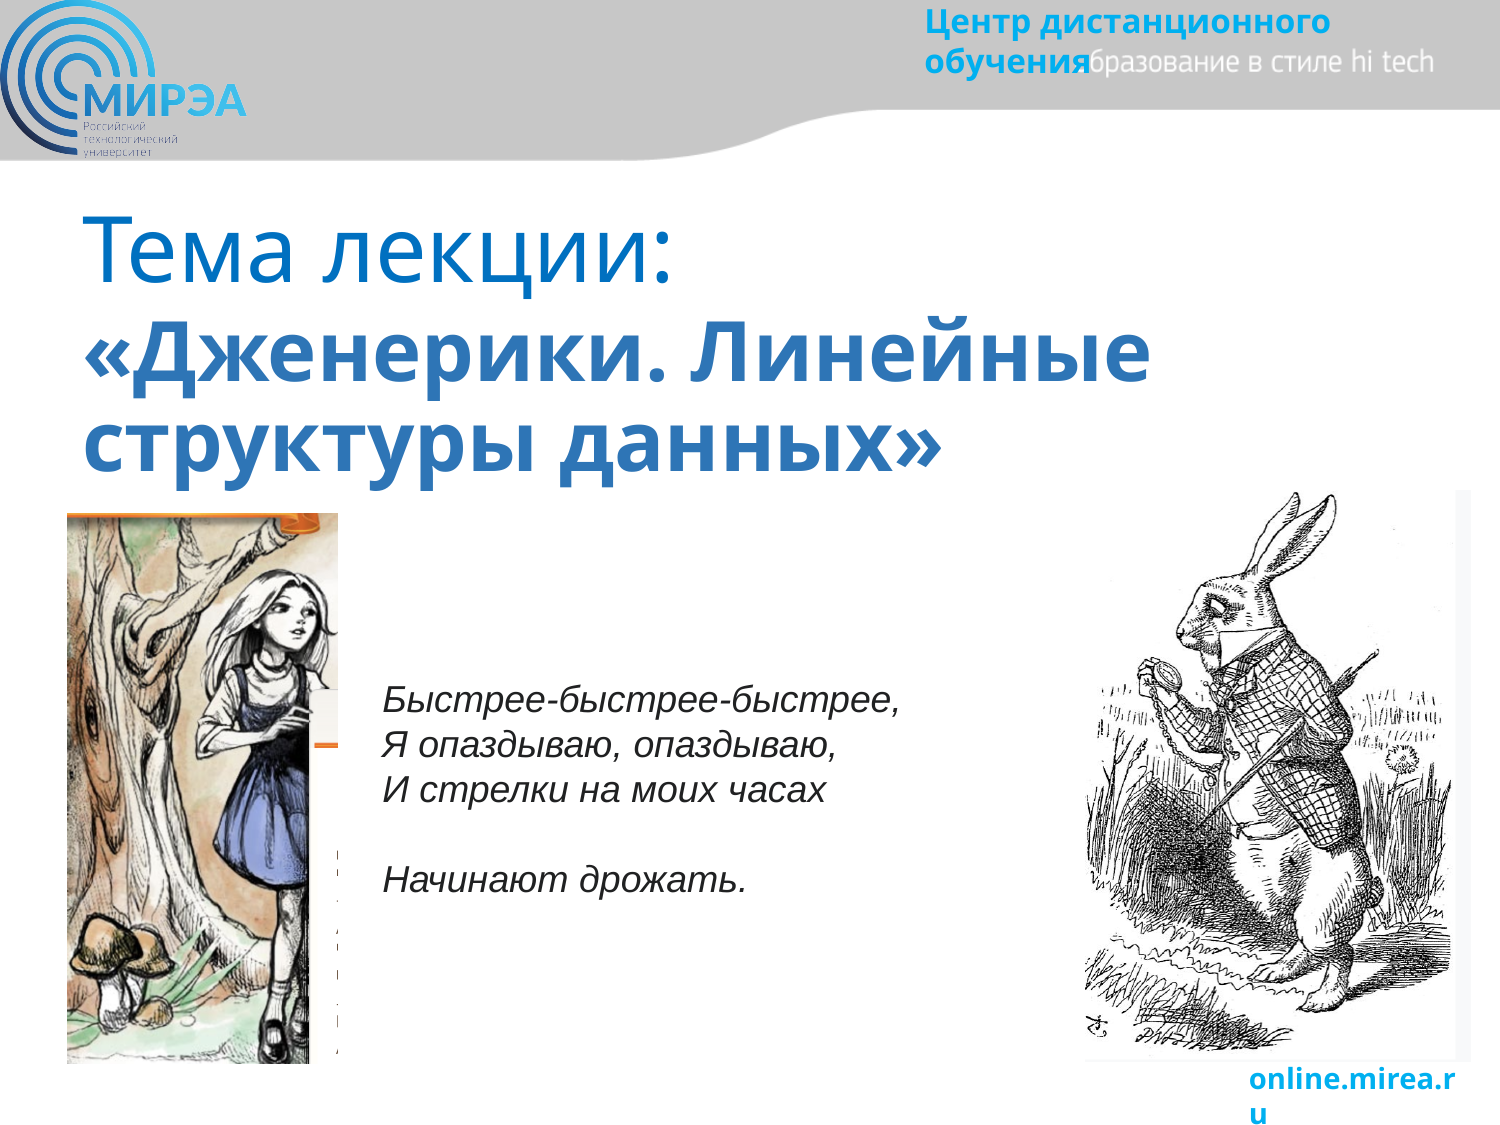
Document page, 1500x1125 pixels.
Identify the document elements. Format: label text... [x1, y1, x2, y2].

title Тема лекции: [67, 196, 1418, 302]
picture [1085, 490, 1471, 1062]
picture [67, 512, 338, 1064]
picture [0, 0, 247, 159]
list «Дженерики. Линейные структуры данных» [67, 302, 1433, 1062]
text_box Быстрее-быстрее-быстрее, Я опаздываю, опаздываю, И стрелки на моих часах Начинают дрожать. [367, 667, 1085, 908]
